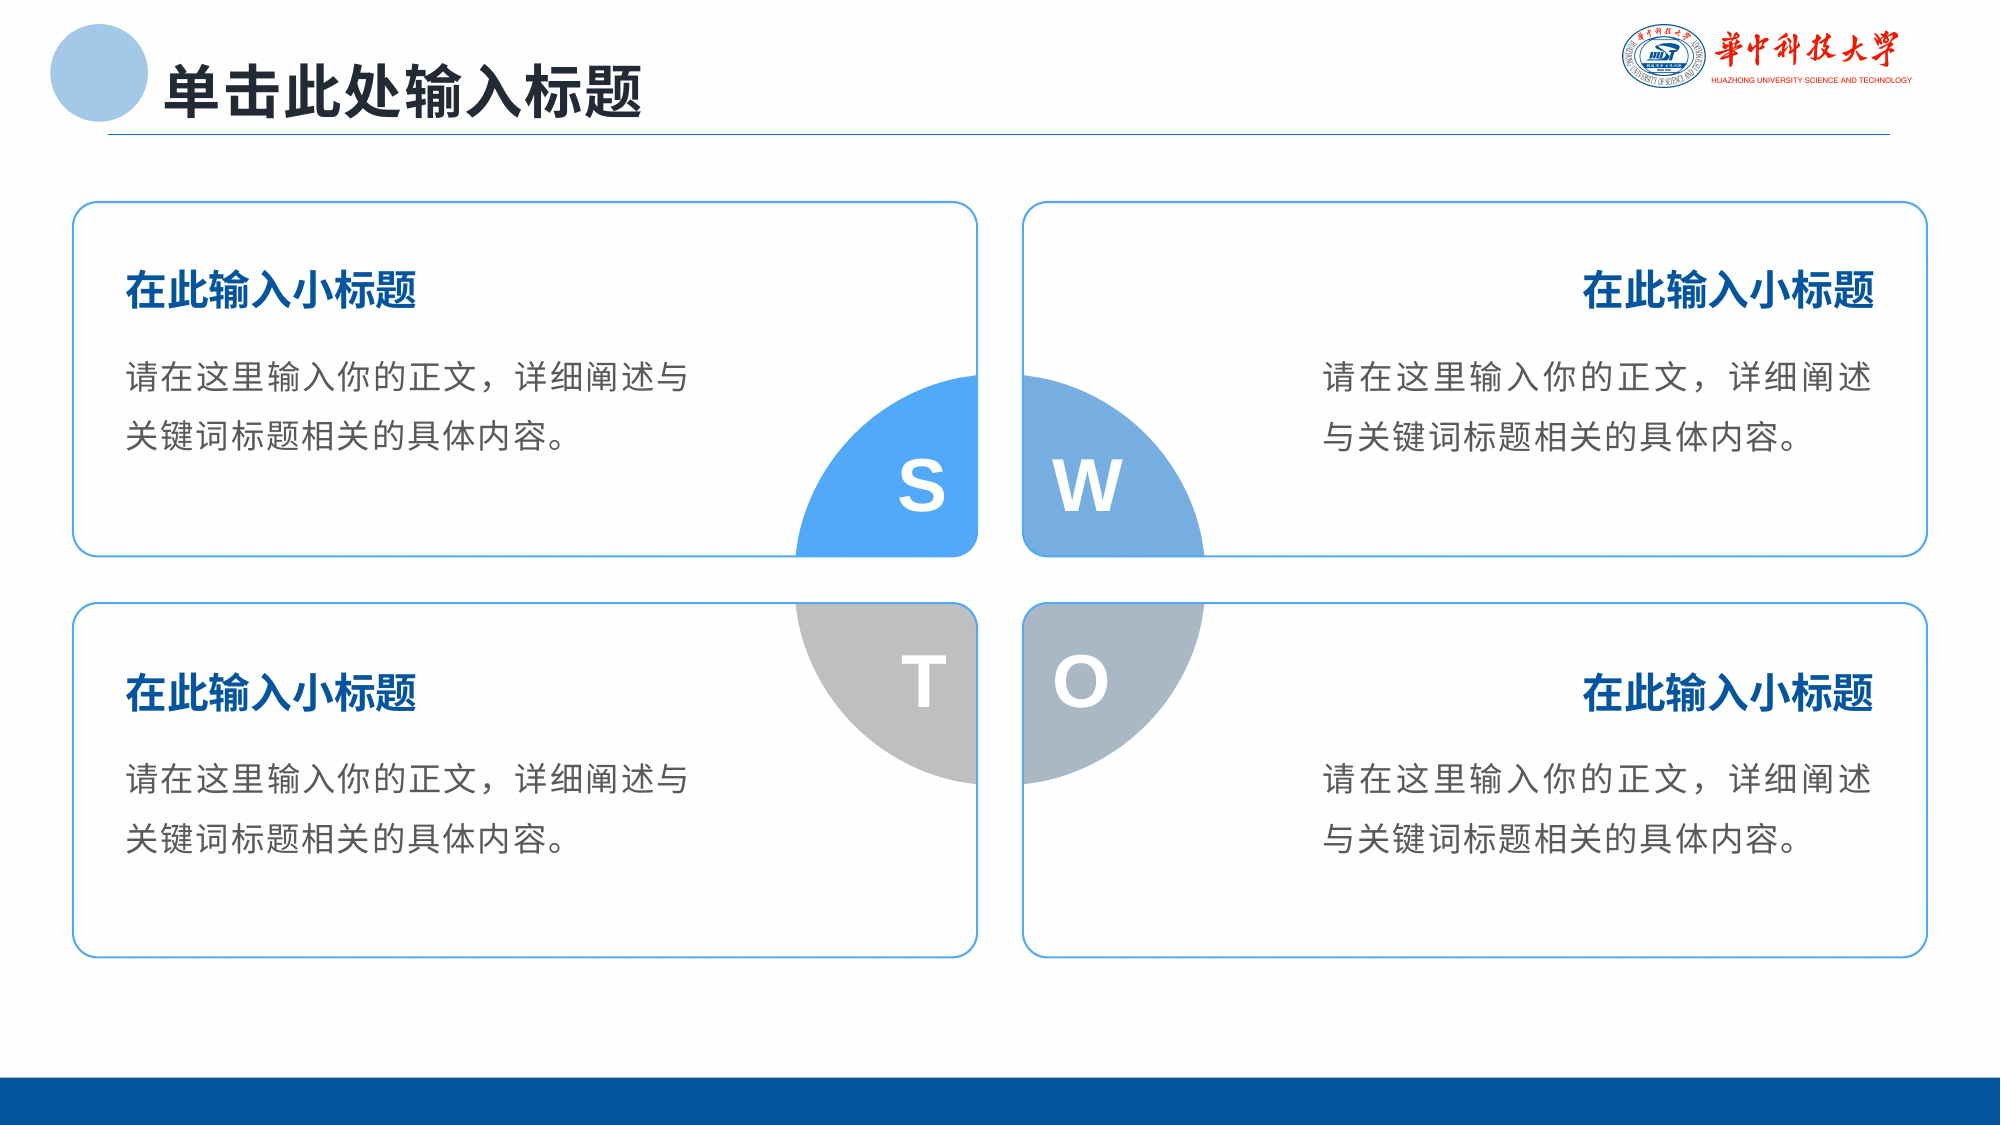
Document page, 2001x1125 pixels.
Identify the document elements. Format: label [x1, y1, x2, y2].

text_box [1021, 200, 1929, 558]
text_box [110, 256, 708, 477]
text_box [1273, 256, 1890, 477]
text_box [1307, 658, 1890, 879]
text_box [1021, 602, 1929, 959]
text_box [0, 1077, 2000, 1125]
text_box [50, 24, 1912, 135]
text_box [71, 602, 979, 959]
text_box [71, 200, 979, 558]
text_box [110, 658, 708, 879]
